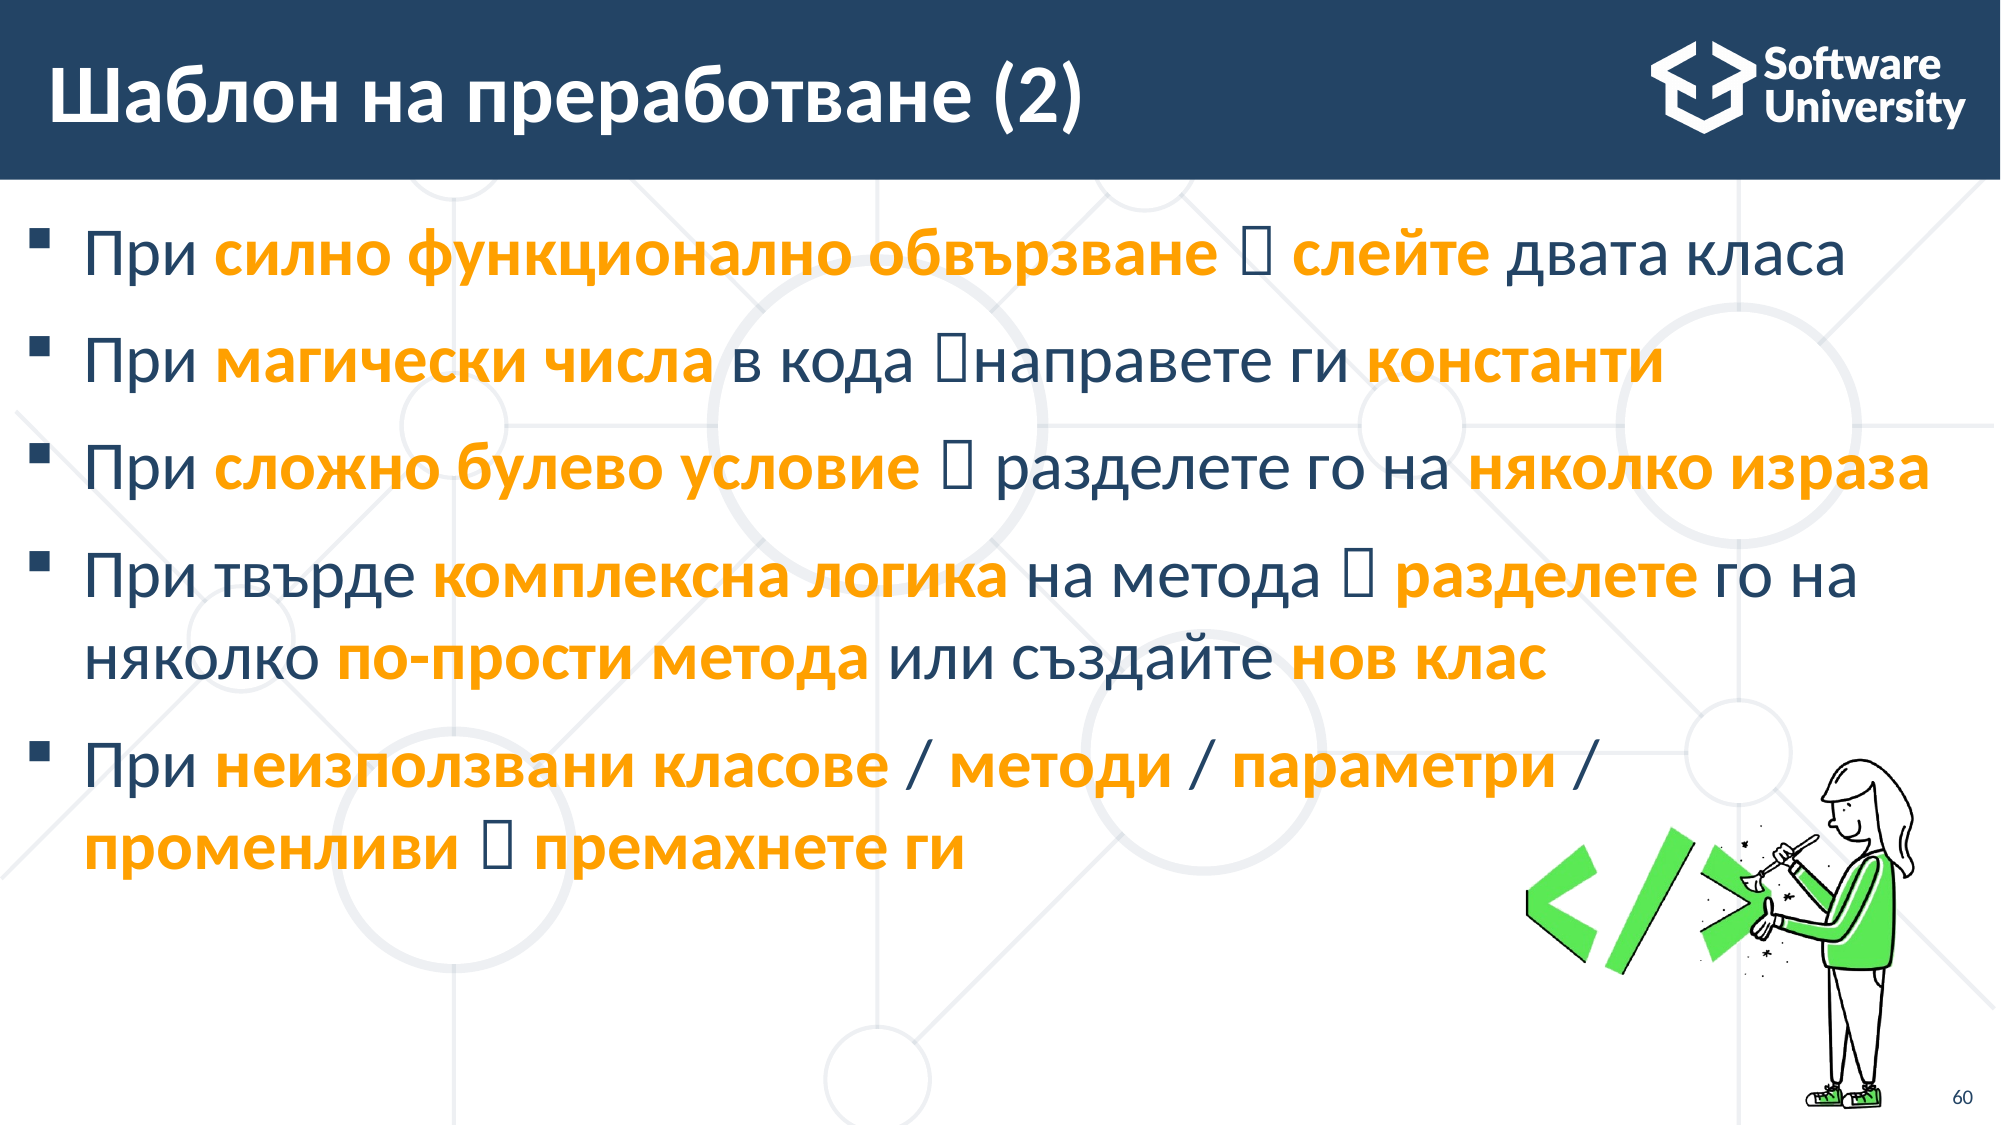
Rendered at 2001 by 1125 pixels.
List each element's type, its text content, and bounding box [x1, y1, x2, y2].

picture [1476, 746, 1989, 1112]
title Шаблон на преработване (2) [31, 16, 1625, 162]
picture [1651, 41, 1966, 134]
list При силно функционално обвързване  слейте двата класа При магически числа в кода направете ги константи При сложно булево условие  разделете го на няколко израза При твърде комплексна логика на метода  разделете го на няколко по-прости метода или създайте нов клас При неизползвани класове / методи / параметри / променливи  премахнете ги [6, 196, 1989, 1104]
